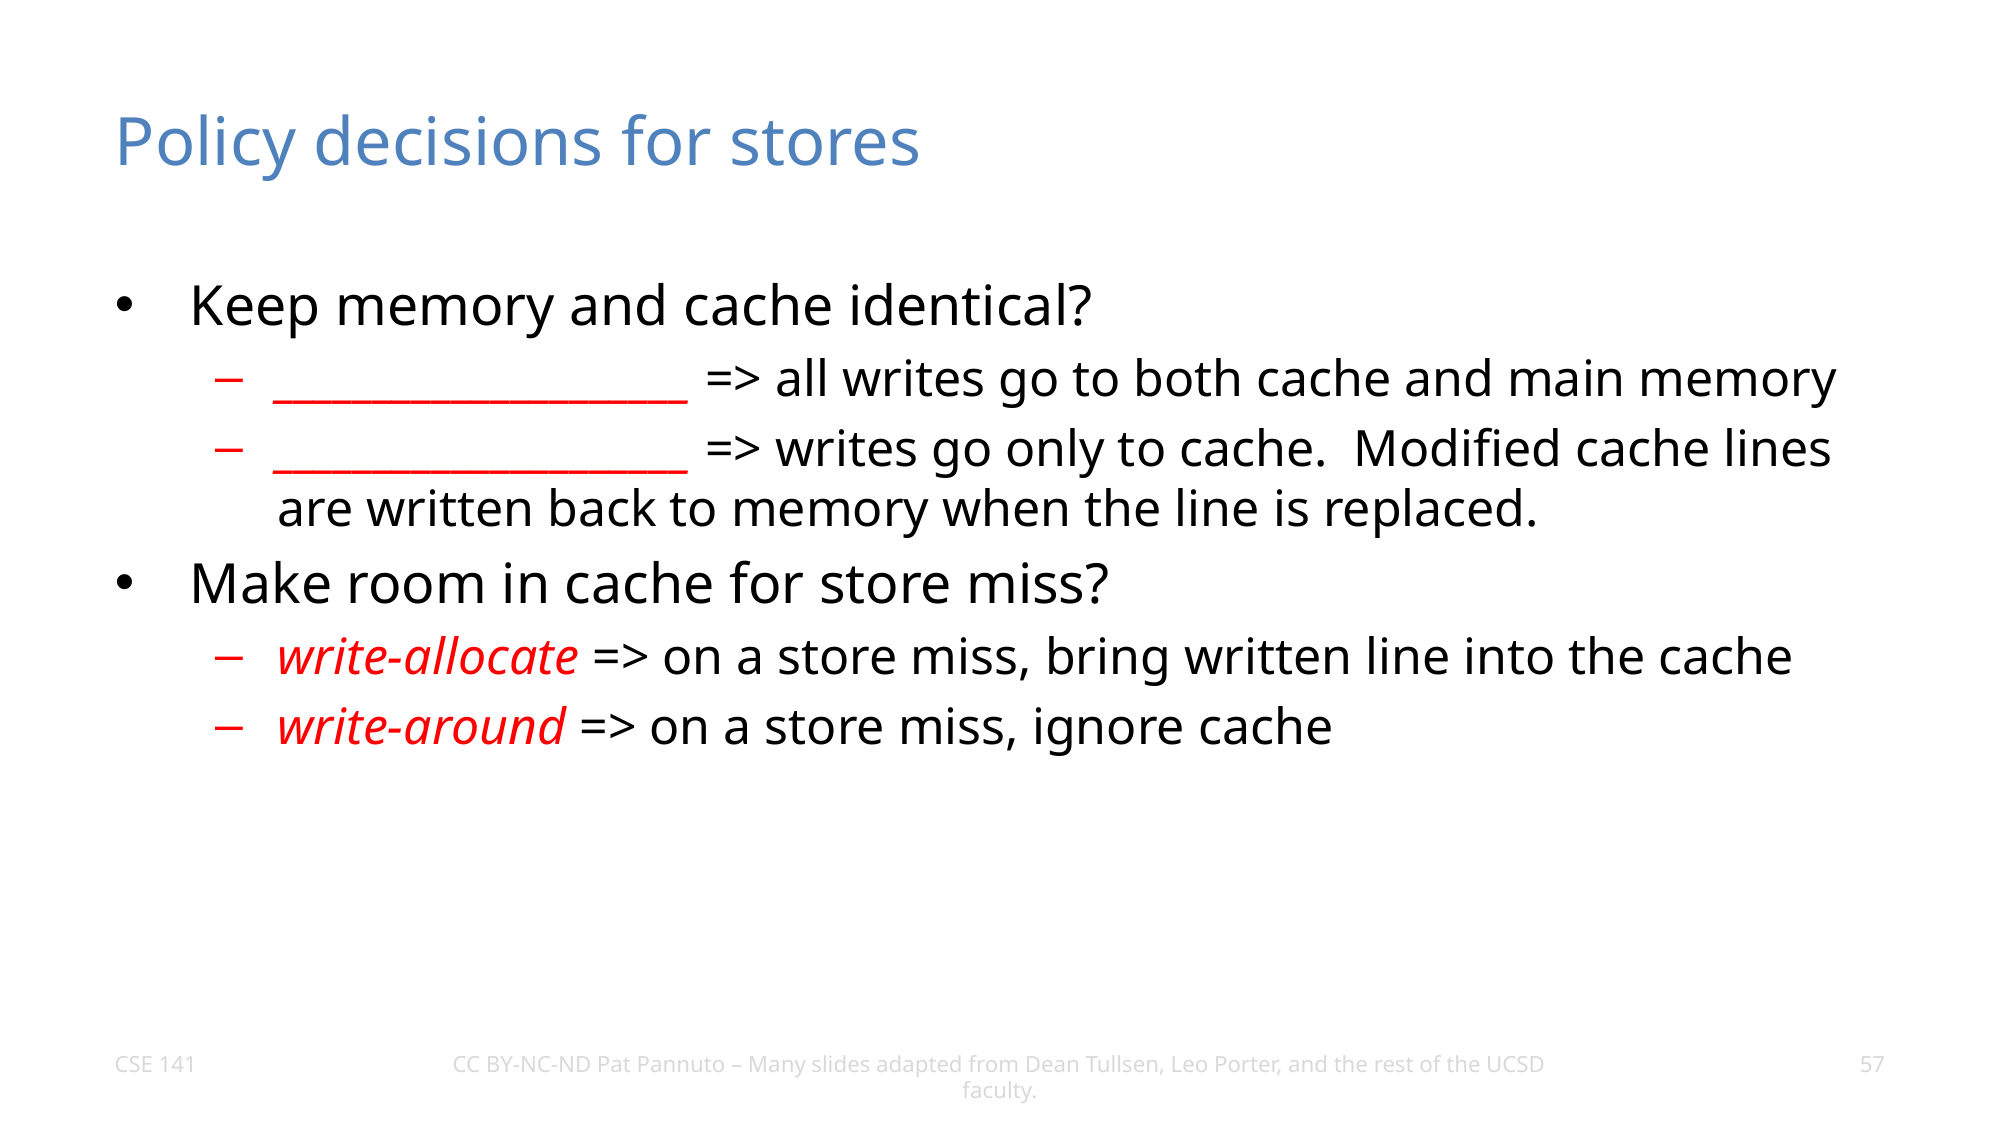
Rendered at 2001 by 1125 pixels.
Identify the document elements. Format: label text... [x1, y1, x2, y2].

title Policy decisions for stores [99, 45, 1900, 233]
list Keep memory and cache identical? _____________________ => all writes go to both cache and main memory _____________________ => writes go only to cache. Modified cache lines are written back to memory when the line is replaced. Make room in cache for store miss? write-allocate => on a store miss, bring written line into the cache write-around => on a store miss, ignore cache [99, 262, 1900, 1005]
